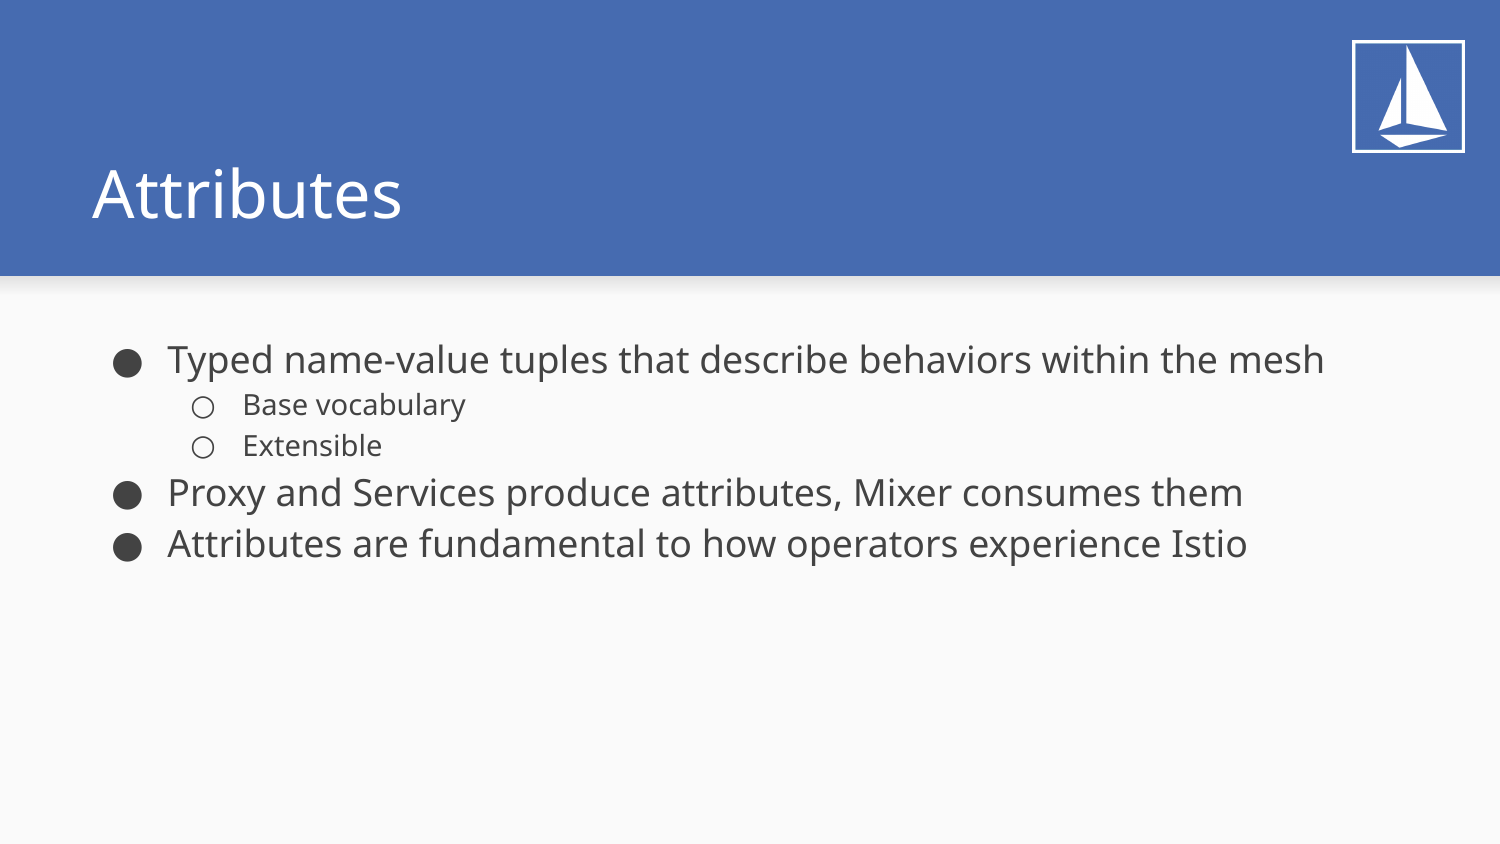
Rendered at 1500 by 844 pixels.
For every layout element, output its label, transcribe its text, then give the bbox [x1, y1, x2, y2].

picture [1352, 40, 1465, 153]
title Attributes [77, 121, 1427, 248]
list Typed name-value tuples that describe behaviors within the mesh Base vocabulary Extensible Proxy and Services produce attributes, Mixer consumes them Attributes are fundamental to how operators experience Istio [77, 314, 1427, 760]
